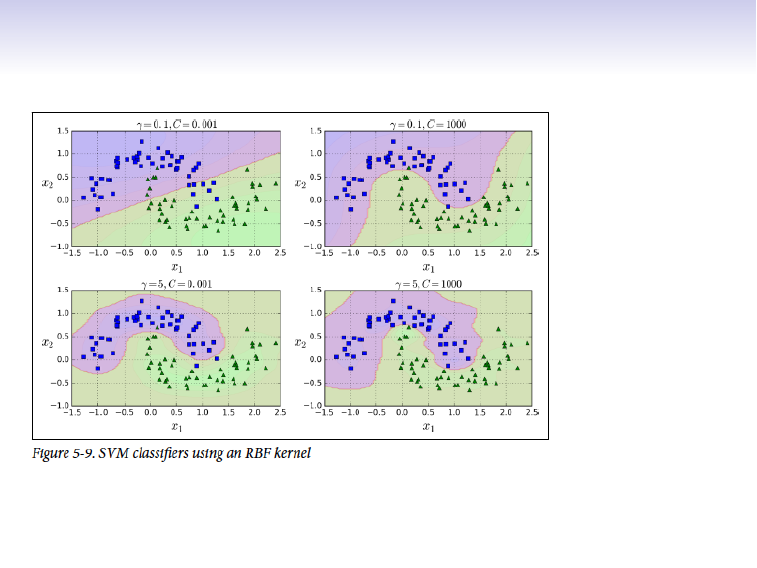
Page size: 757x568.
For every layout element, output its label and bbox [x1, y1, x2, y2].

picture [0, 0, 756, 74]
picture [19, 102, 558, 466]
